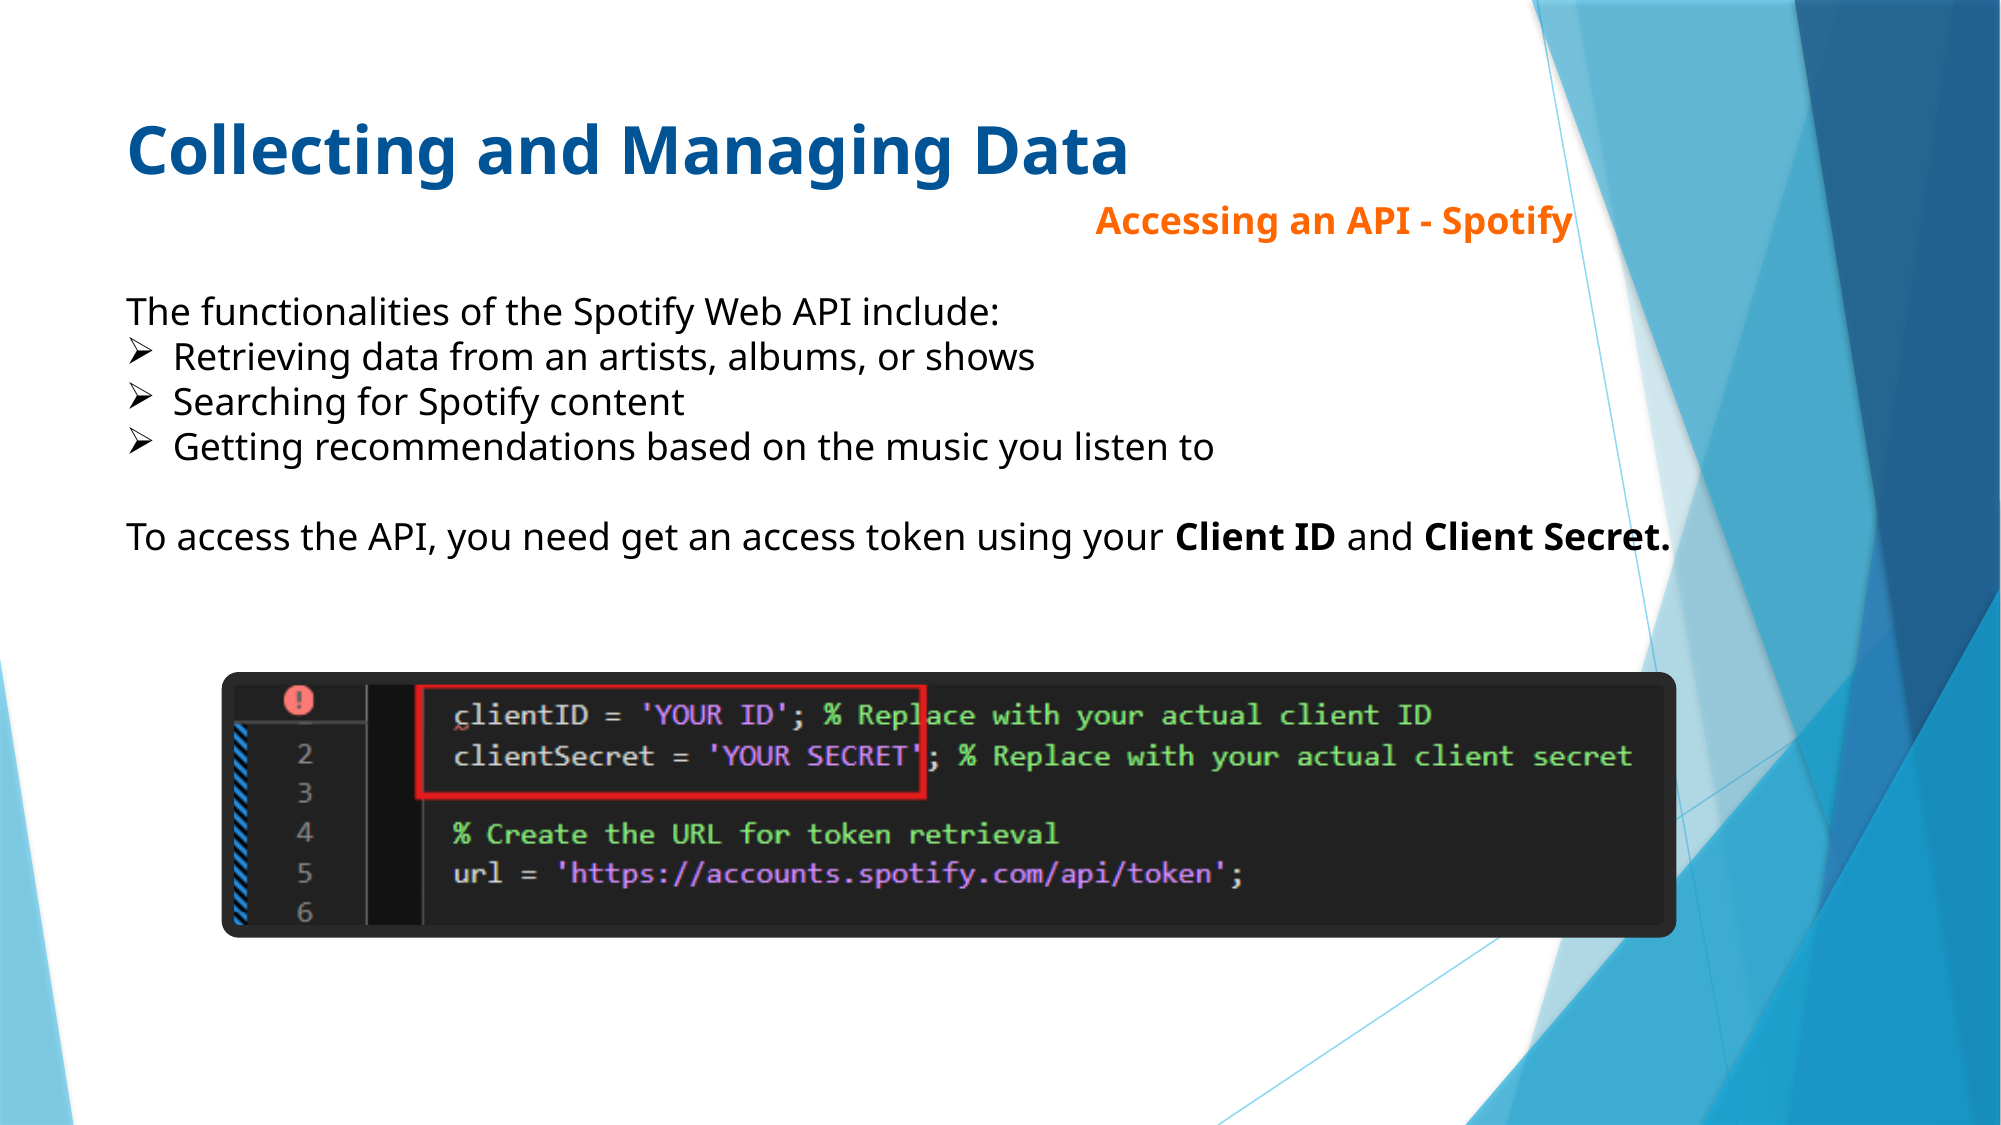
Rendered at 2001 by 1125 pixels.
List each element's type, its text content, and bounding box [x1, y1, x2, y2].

title Collecting and Managing Data [111, 99, 1552, 280]
list Accessing an API - Spotify [1059, 190, 1610, 262]
picture [227, 677, 1671, 932]
text_box The functionalities of the Spotify Web API include: Retrieving data from an artists, albums, or shows Searching for Spotify content Getting recommendations based on the music you listen to To access the API, you need get an access token using your Client ID and Client Secret. [111, 280, 1772, 656]
